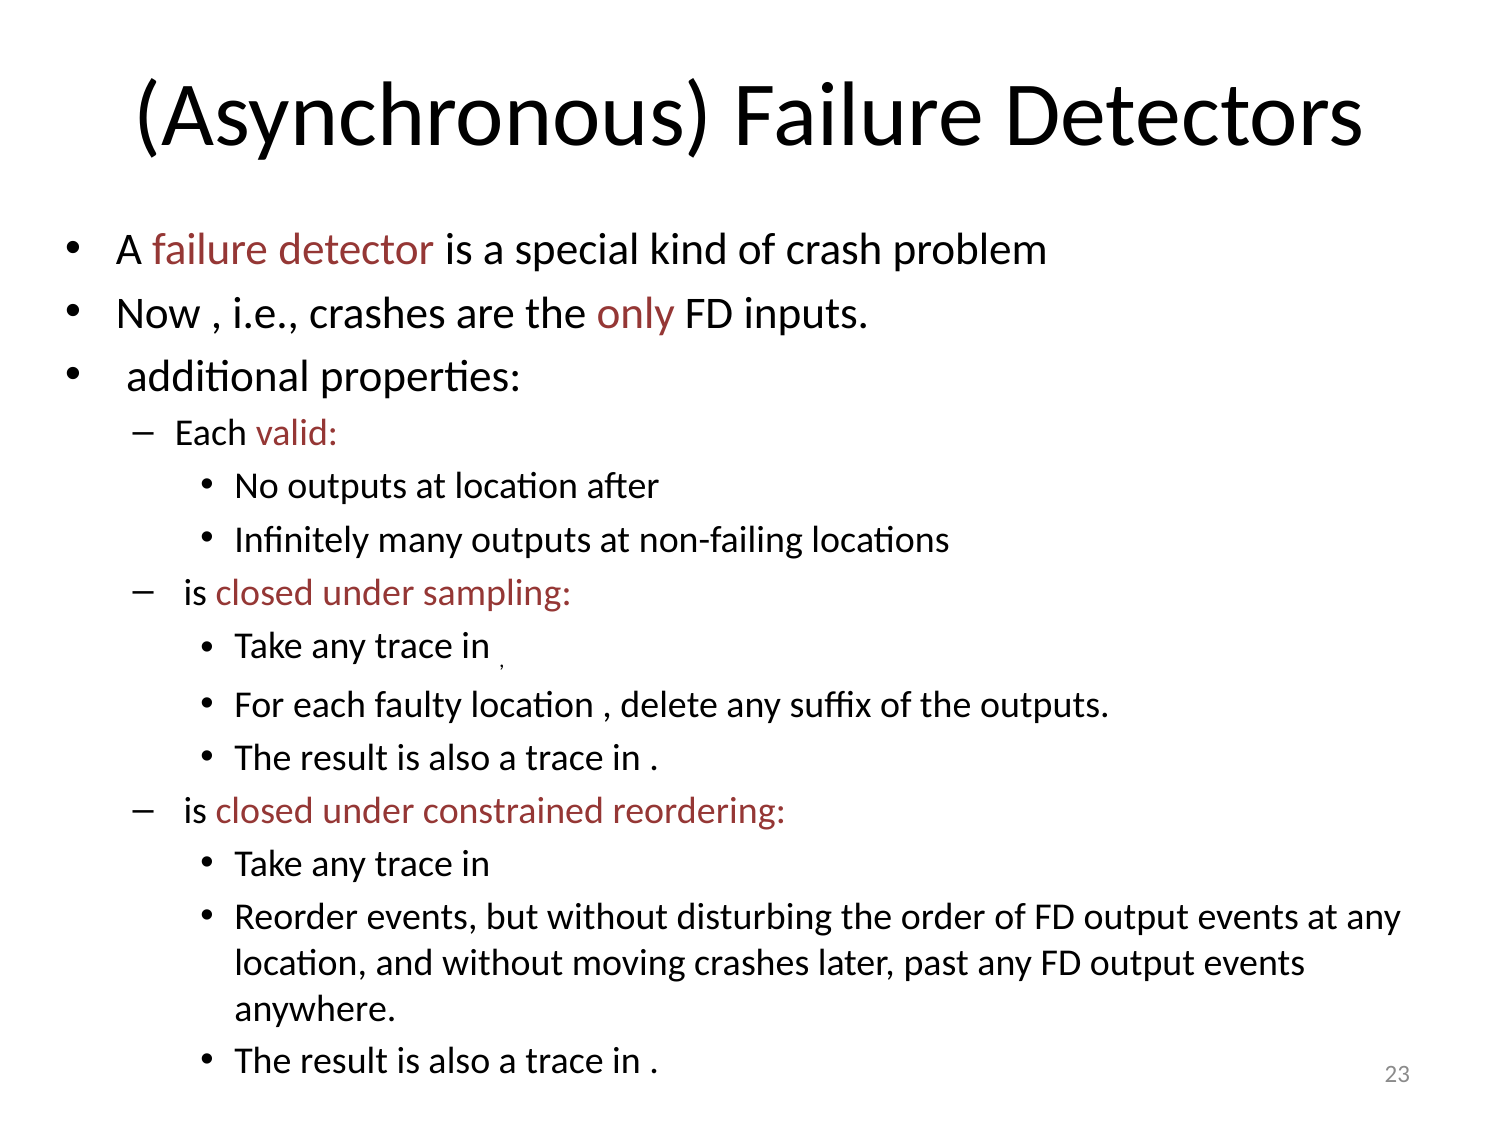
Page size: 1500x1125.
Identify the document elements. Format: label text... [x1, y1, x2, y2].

title (Asynchronous) Failure Detectors [75, 5, 1425, 213]
slide_number 23 [1074, 1042, 1425, 1103]
